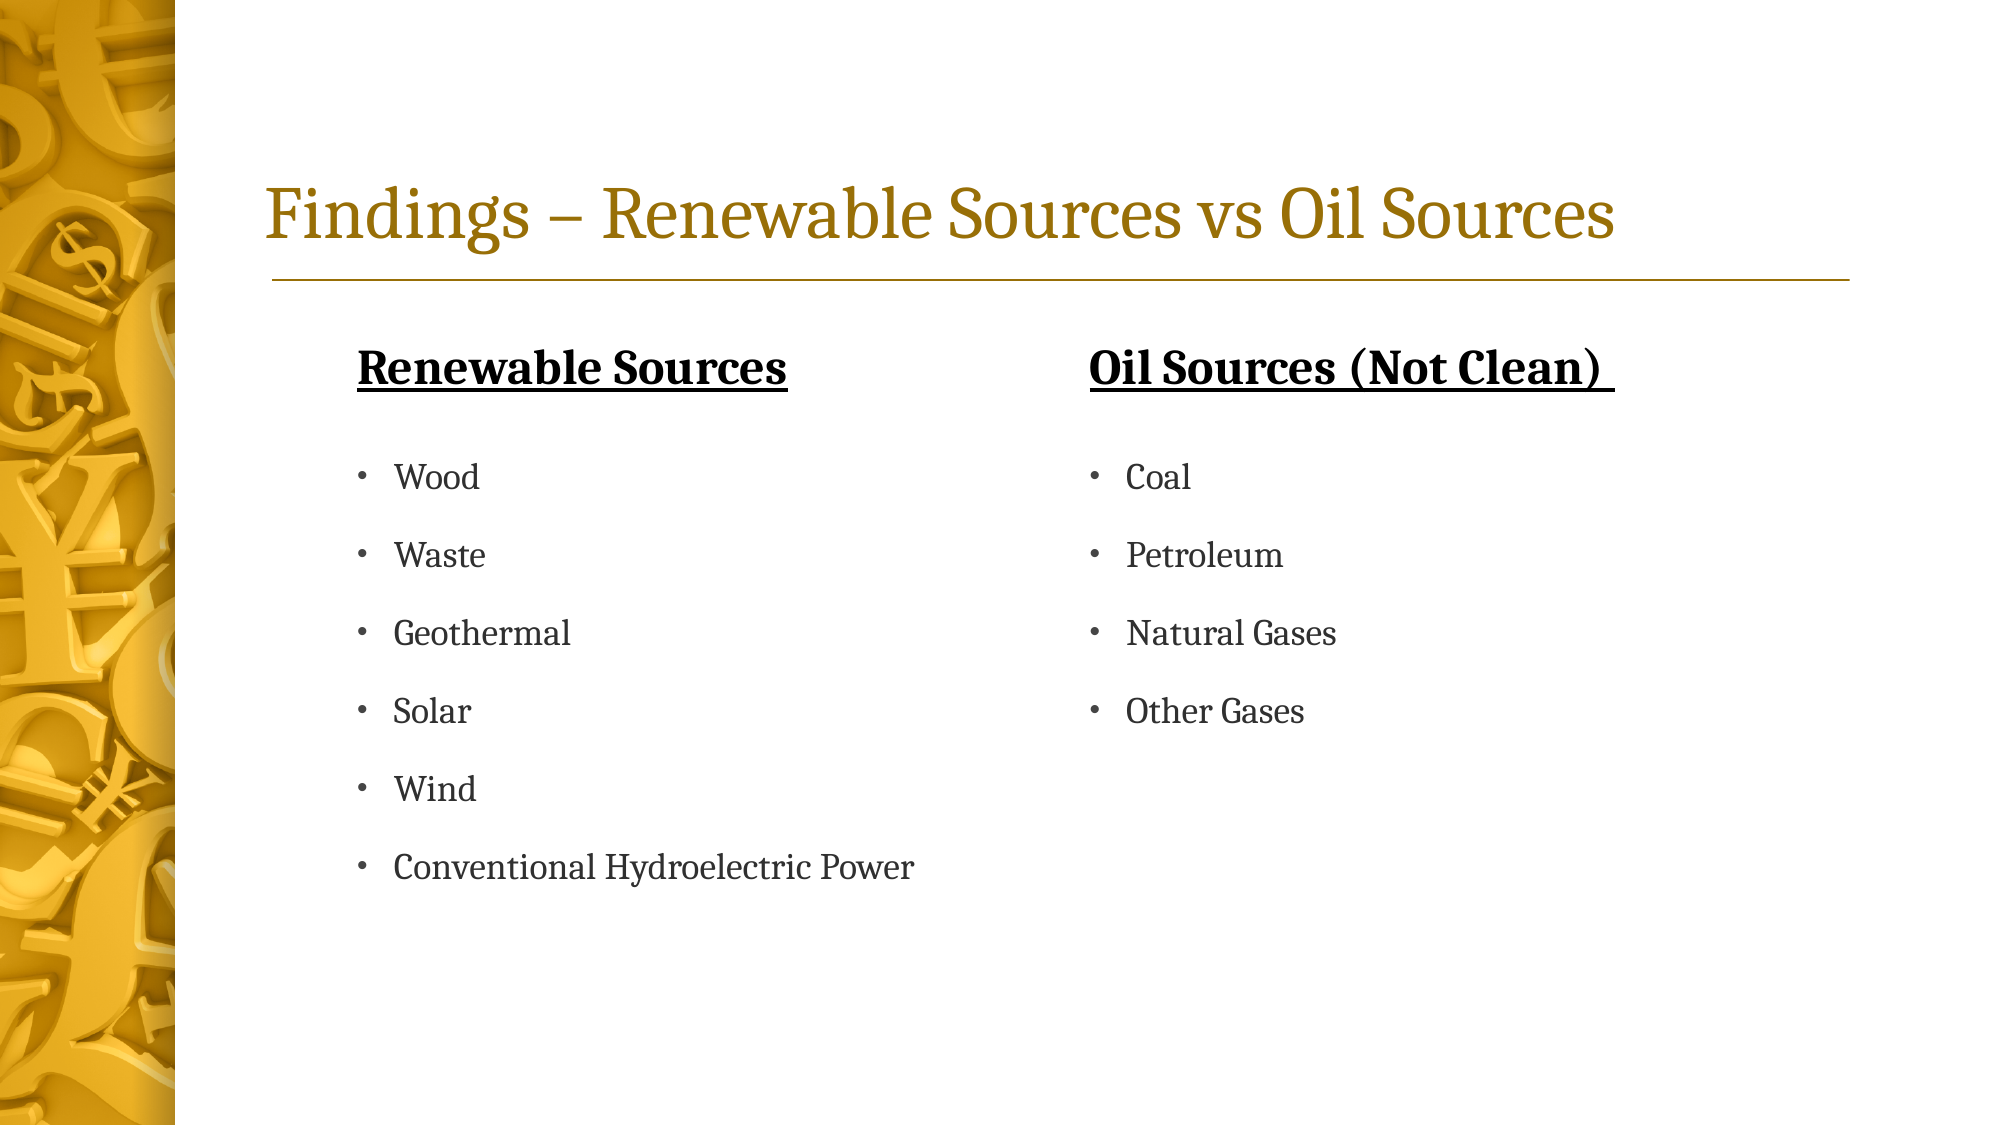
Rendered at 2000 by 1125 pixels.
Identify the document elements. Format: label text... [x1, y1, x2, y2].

list Renewable Sources [342, 299, 1074, 438]
list Oil Sources (Not Clean) [1074, 299, 1863, 438]
picture [0, 0, 175, 1125]
list Wood Waste Geothermal Solar Wind Conventional Hydroelectric Power [342, 450, 1074, 1012]
list Coal Petroleum Natural Gases Other Gases [1074, 450, 1863, 1012]
title Findings – Renewable Sources vs Oil Sources [249, 62, 1863, 263]
